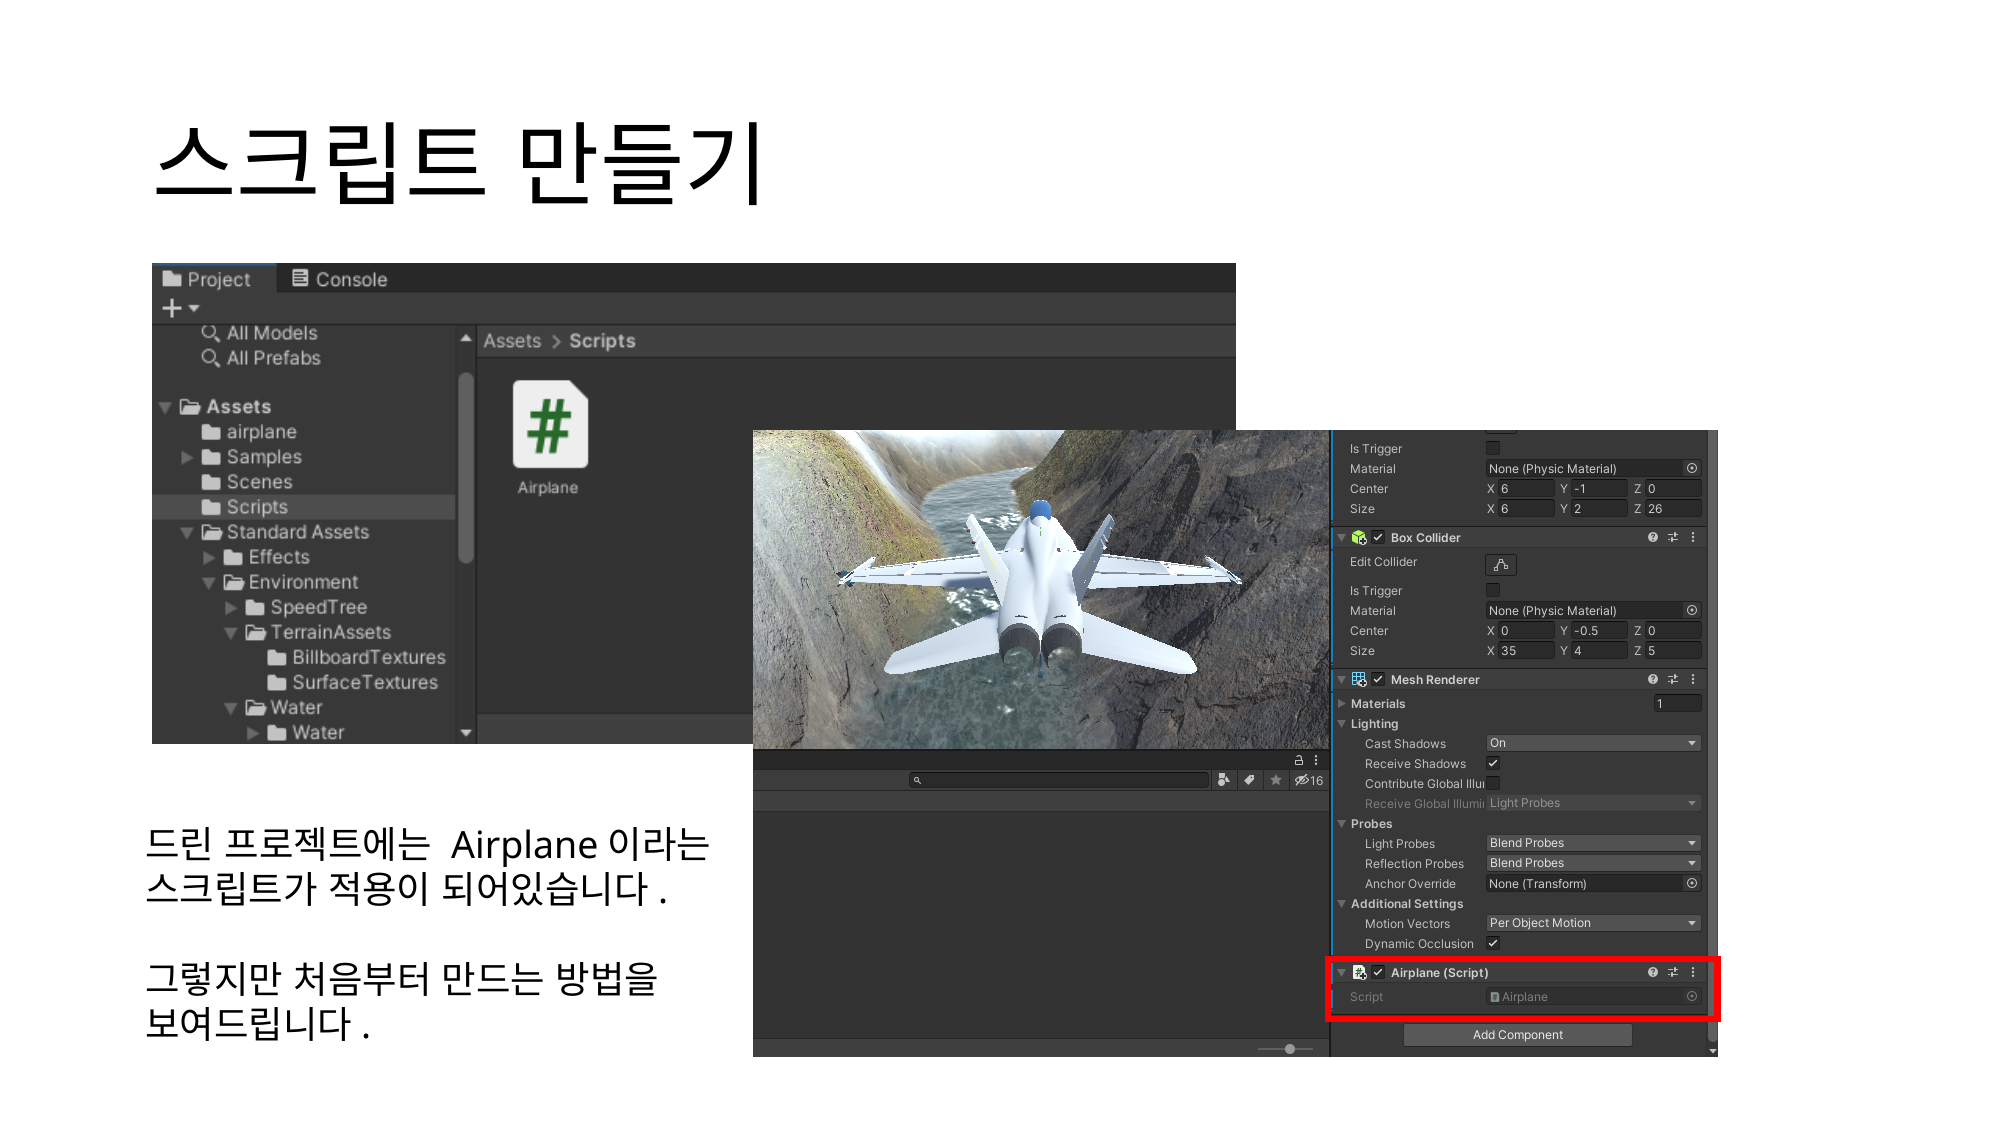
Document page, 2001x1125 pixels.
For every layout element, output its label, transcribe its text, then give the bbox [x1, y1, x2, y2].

title 스크립트 만들기 [137, 59, 1863, 278]
text_box 드린 프로젝트에는 Airplane이라는 스크립트가 적용이 되어있습니다. 그렇지만 처음부터 만드는 방법을 보여드립니다. [130, 813, 737, 1054]
picture [152, 263, 1718, 1057]
